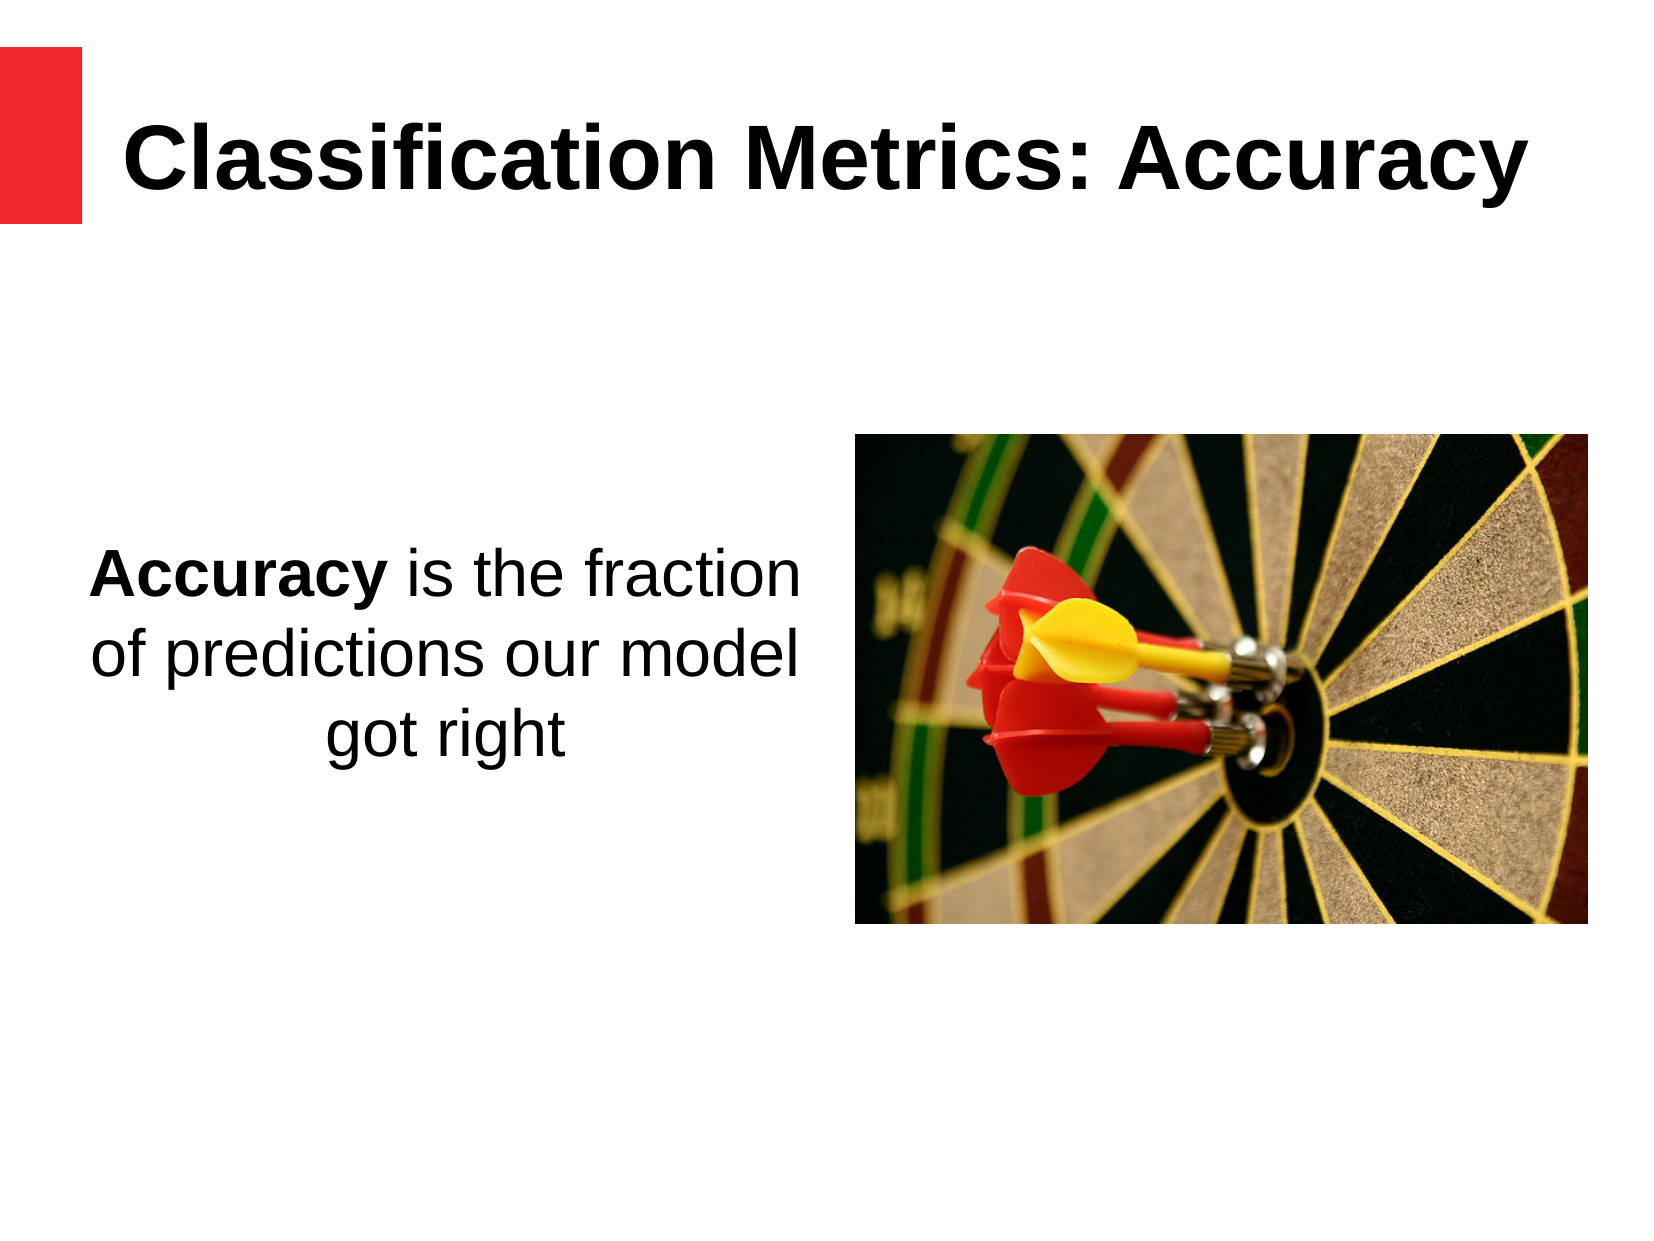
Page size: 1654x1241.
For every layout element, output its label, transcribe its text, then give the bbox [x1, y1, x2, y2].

picture [854, 434, 1589, 925]
text_box Classification Metrics: Accuracy [82, 49, 1571, 257]
text_box Accuracy is the fraction of predictions our model got right [82, 290, 809, 1010]
